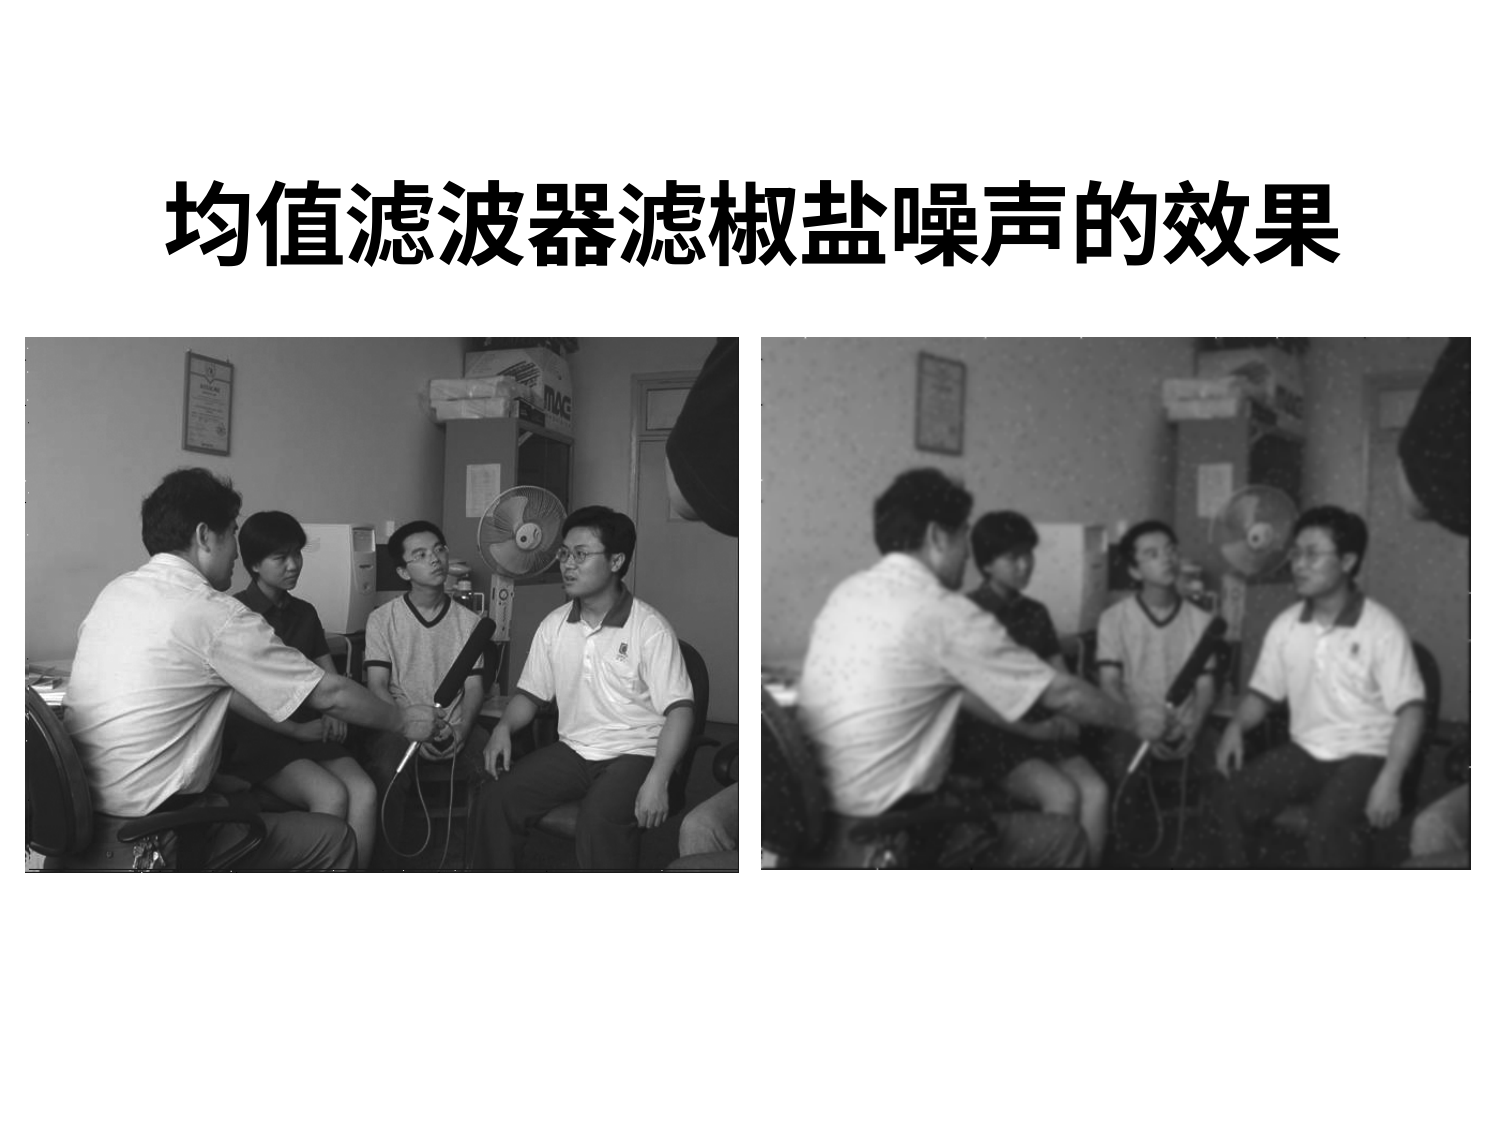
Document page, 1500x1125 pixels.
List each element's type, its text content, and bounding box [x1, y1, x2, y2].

picture [28, 337, 739, 870]
picture [761, 337, 1472, 870]
title 均值滤波器滤椒盐噪声的效果 [134, 47, 1373, 285]
